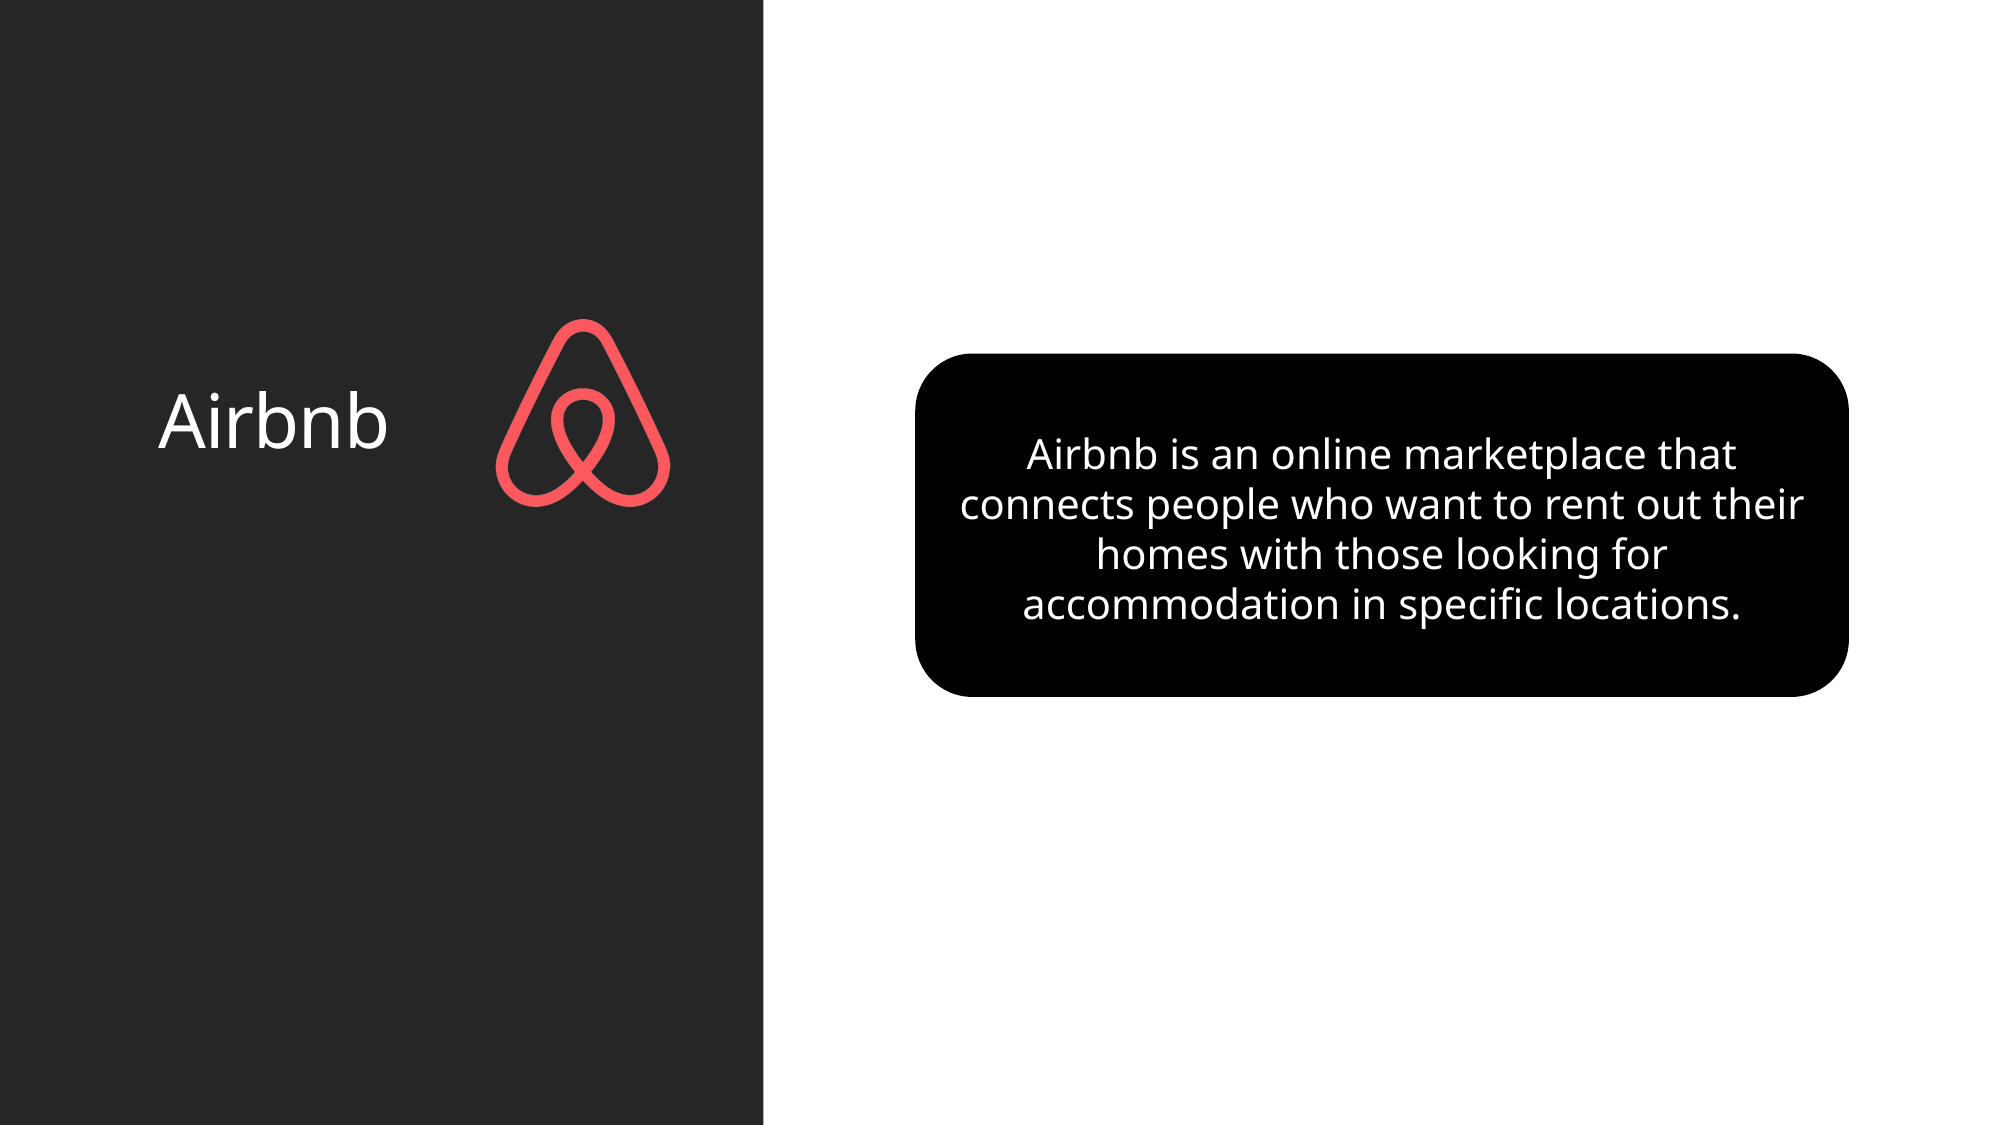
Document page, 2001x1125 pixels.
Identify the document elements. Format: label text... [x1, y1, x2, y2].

text_box Airbnb is an online marketplace that connects people who want to rent out their homes with those looking for accommodation in specific locations. [915, 353, 1849, 697]
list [482, 313, 683, 514]
title Airbnb [105, 128, 683, 473]
